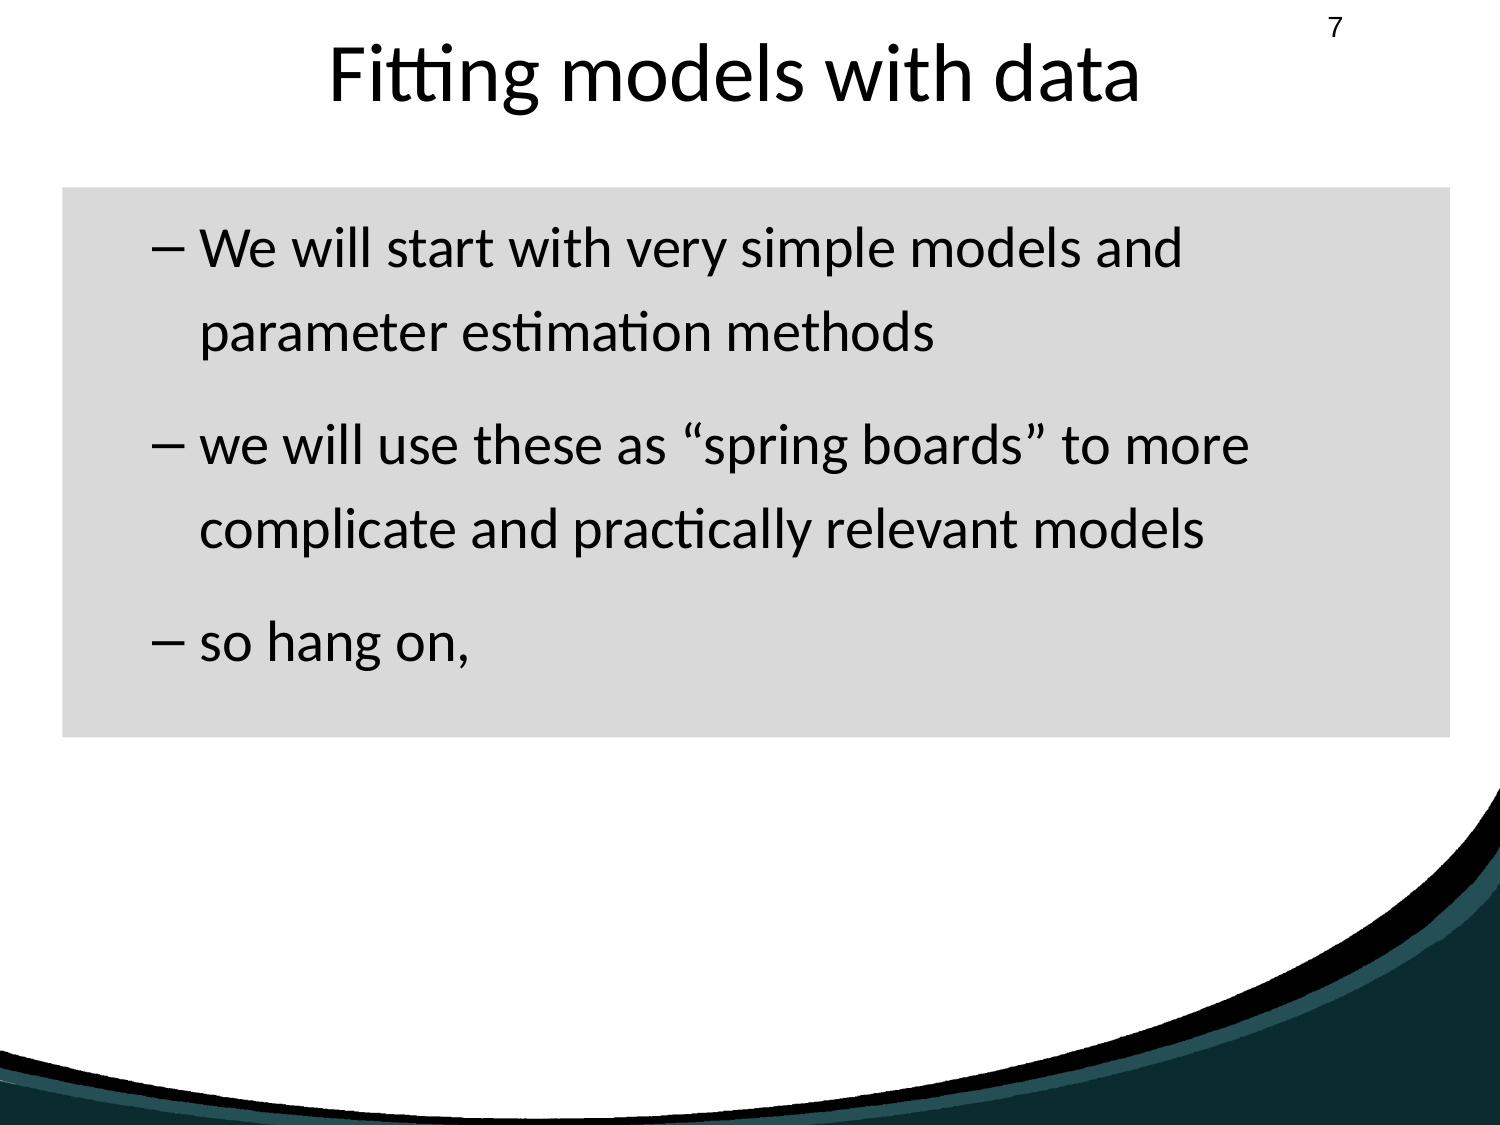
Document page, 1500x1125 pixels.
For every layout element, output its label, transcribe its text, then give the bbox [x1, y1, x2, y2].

list We will start with very simple models and parameter estimation methods we will use these as “spring boards” to more complicate and practically relevant models so hang on, [62, 187, 1450, 738]
title Fitting models with data [62, 0, 1411, 137]
picture [0, 0, 1500, 1125]
